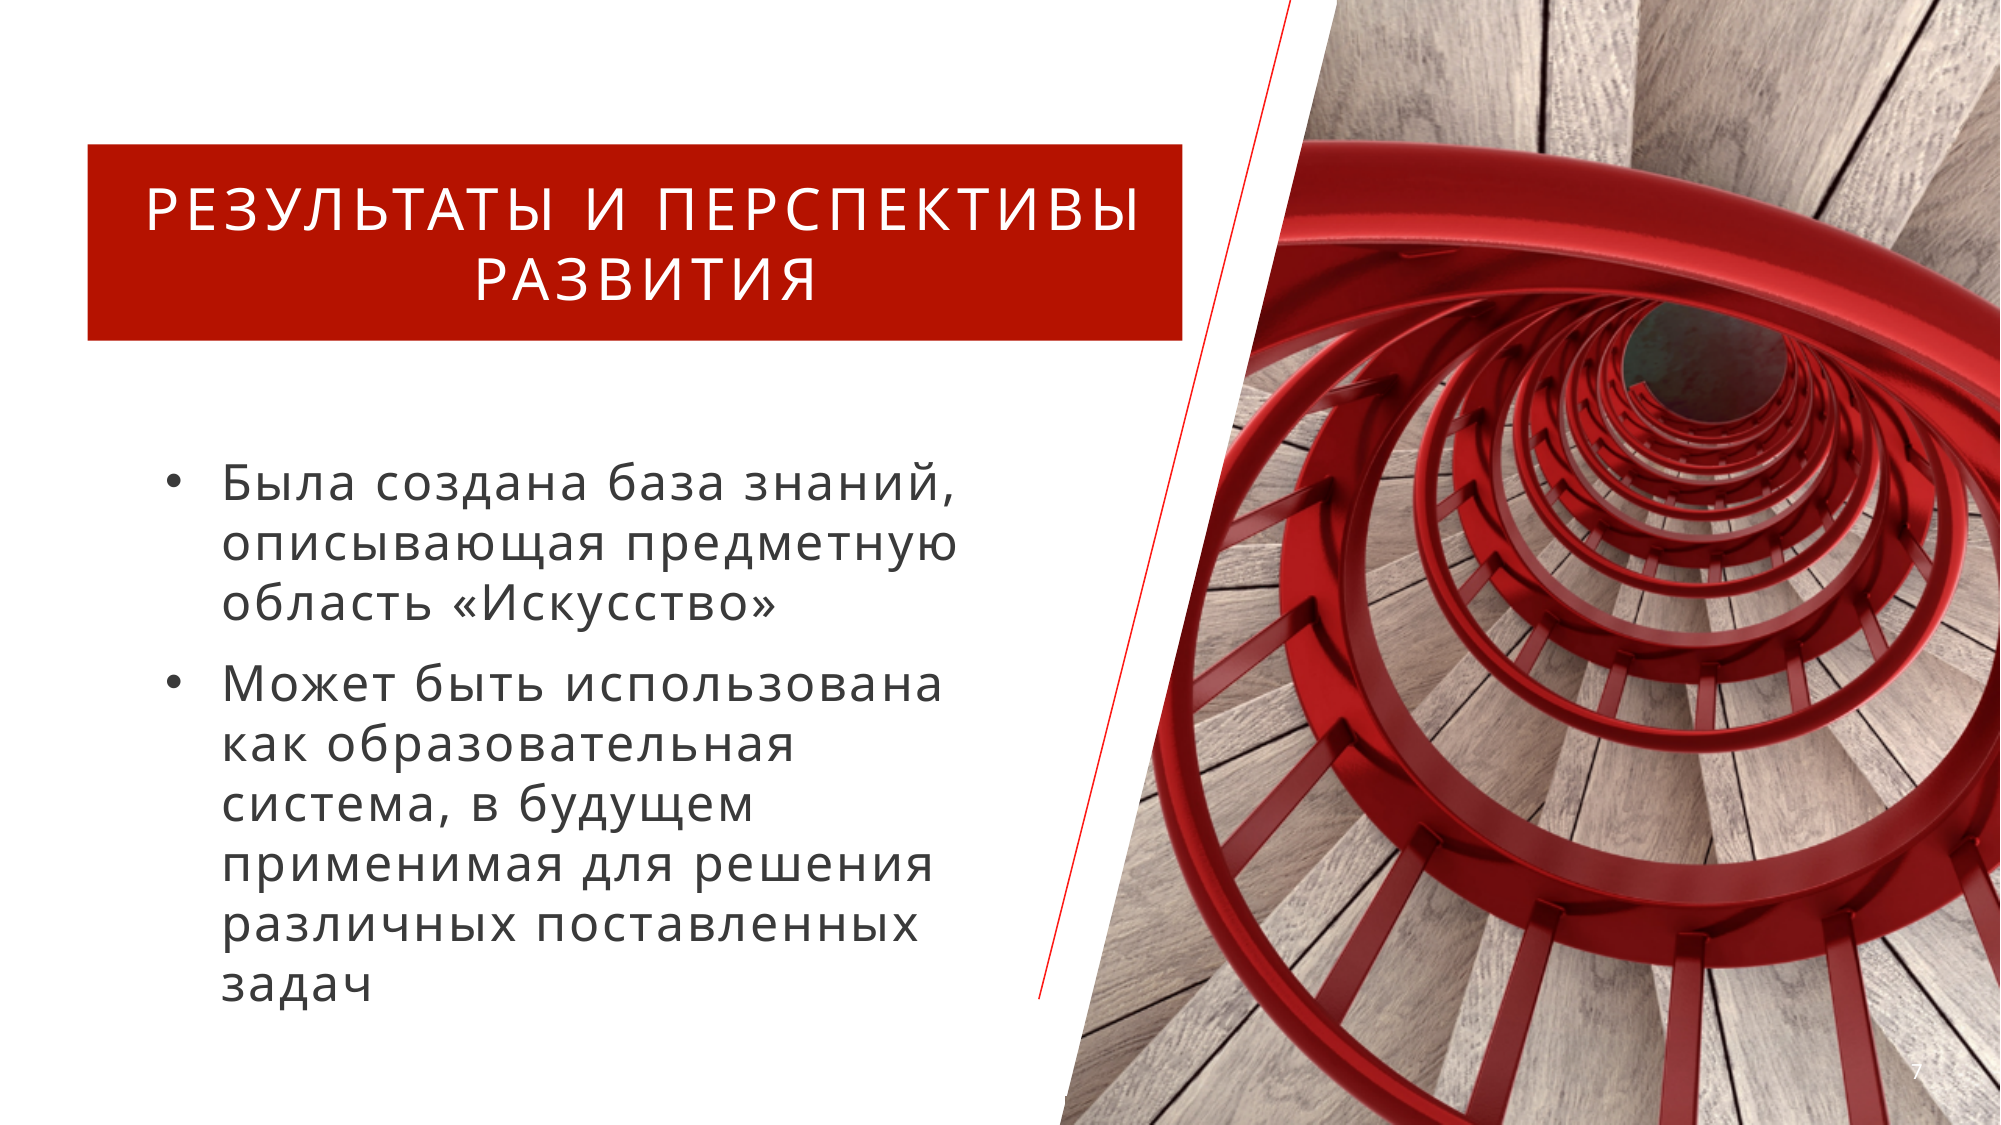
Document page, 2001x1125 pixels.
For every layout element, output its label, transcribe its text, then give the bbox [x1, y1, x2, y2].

picture [1059, 0, 2000, 1125]
title Результаты и перспективы развития [87, 144, 1059, 341]
subtitle Была создана база знаний, описывающая предметную область «Искусство» Может быть использована как образовательная система, в будущем применимая для решения различных поставленных задач [150, 442, 1033, 1024]
